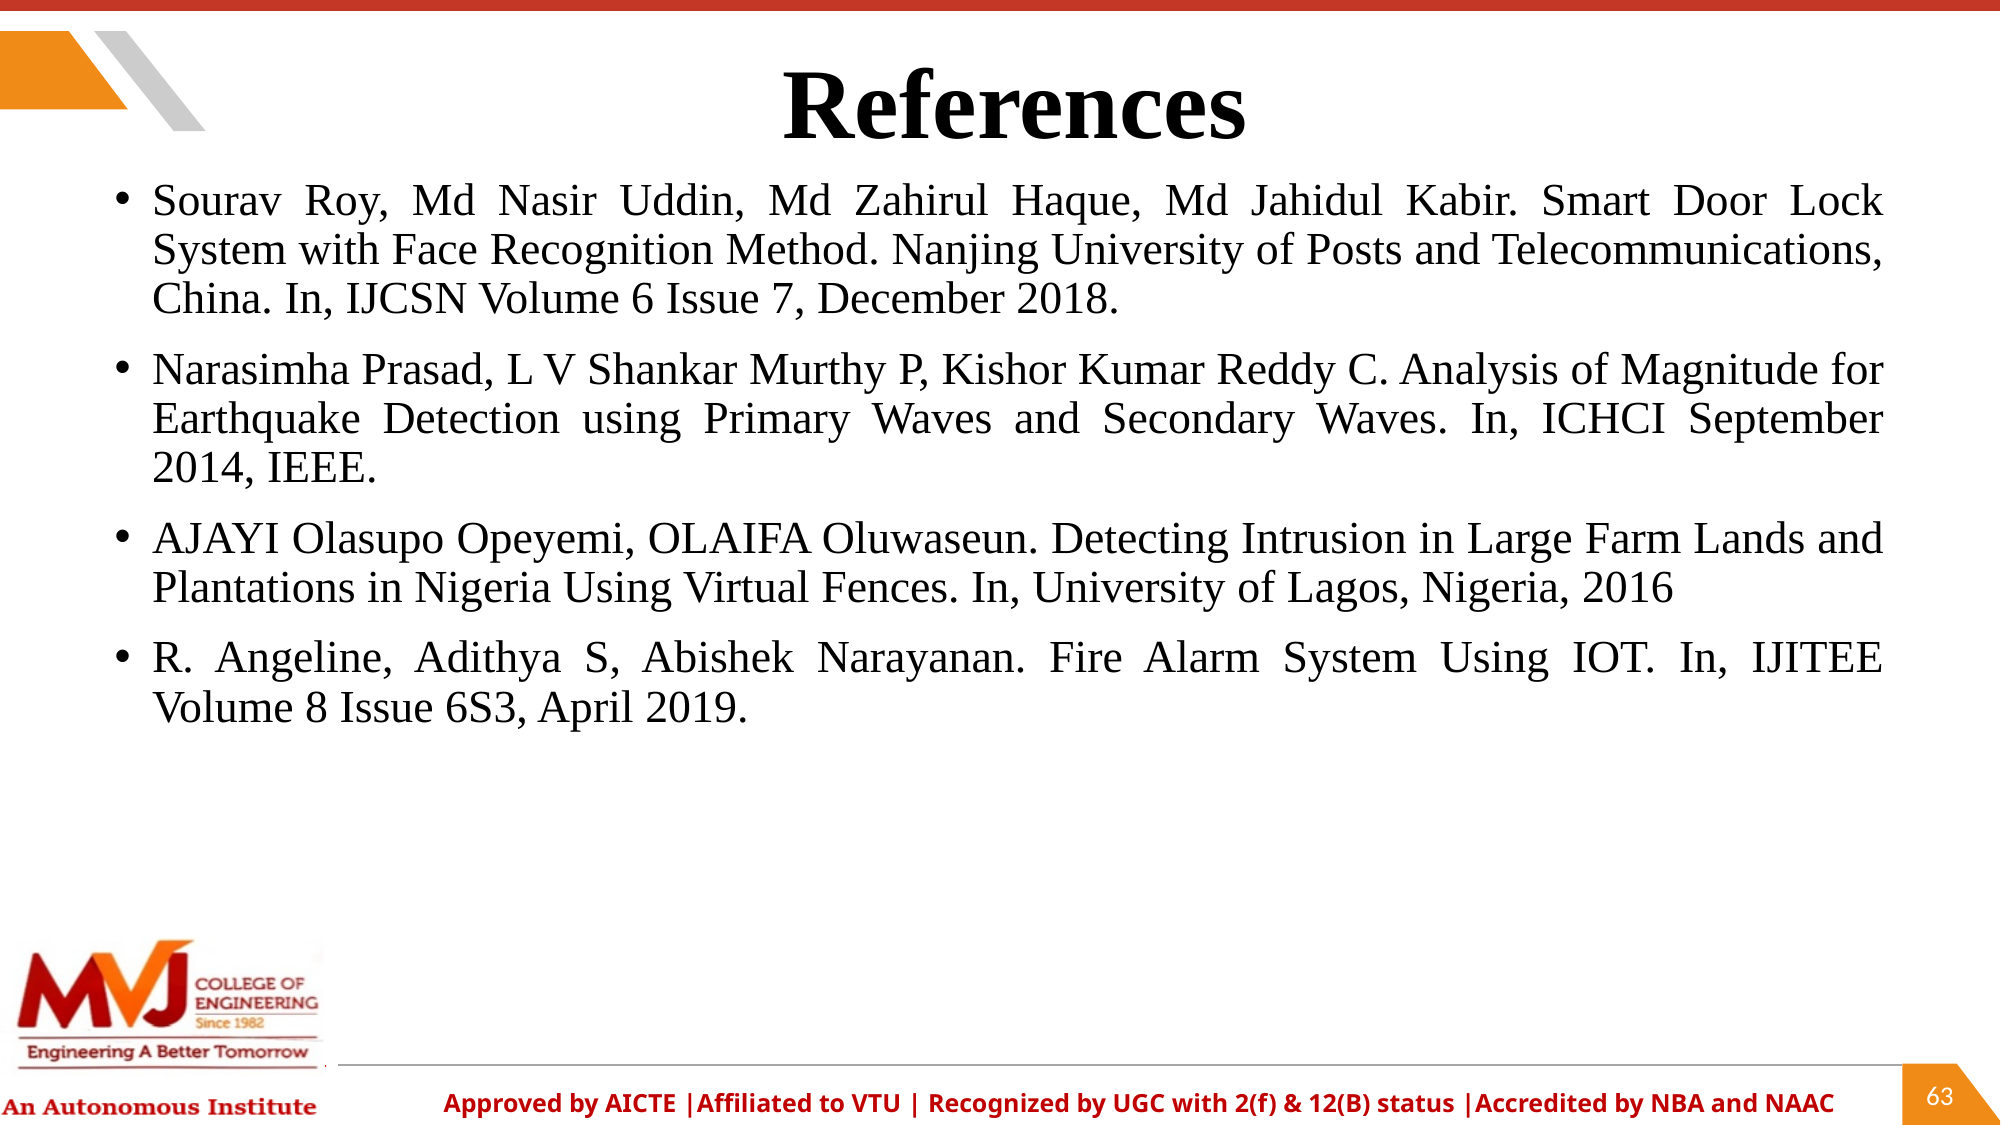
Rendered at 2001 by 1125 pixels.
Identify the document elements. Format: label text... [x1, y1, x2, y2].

picture [0, 937, 325, 1125]
text_box Approved by AICTE |Affiliated to VTU | Recognized by UGC with 2(f) & 12(B) status |Accredited by NBA and NAAC [407, 1079, 1873, 1125]
text_box Sourav Roy, Md Nasir Uddin, Md Zahirul Haque, Md Jahidul Kabir. Smart Door Lock System with Face Recognition Method. Nanjing University of Posts and Telecommunications, China. In, IJCSN Volume 6 Issue 7, December 2018. Narasimha Prasad, L V Shankar Murthy P, Kishor Kumar Reddy C. Analysis of Magnitude for Earthquake Detection using Primary Waves and Secondary Waves. In, ICHCI September 2014, IEEE. AJAYI Olasupo Opeyemi, OLAIFA Oluwaseun. Detecting Intrusion in Large Farm Lands and Plantations in Nigeria Using Virtual Fences. In, University of Lagos, Nigeria, 2016 R. Angeline, Adithya S, Abishek Narayanan. Fire Alarm System Using IOT. In, IJITEE Volume 8 Issue 6S3, April 2019. [99, 168, 1900, 938]
text_box References [350, 44, 1680, 191]
